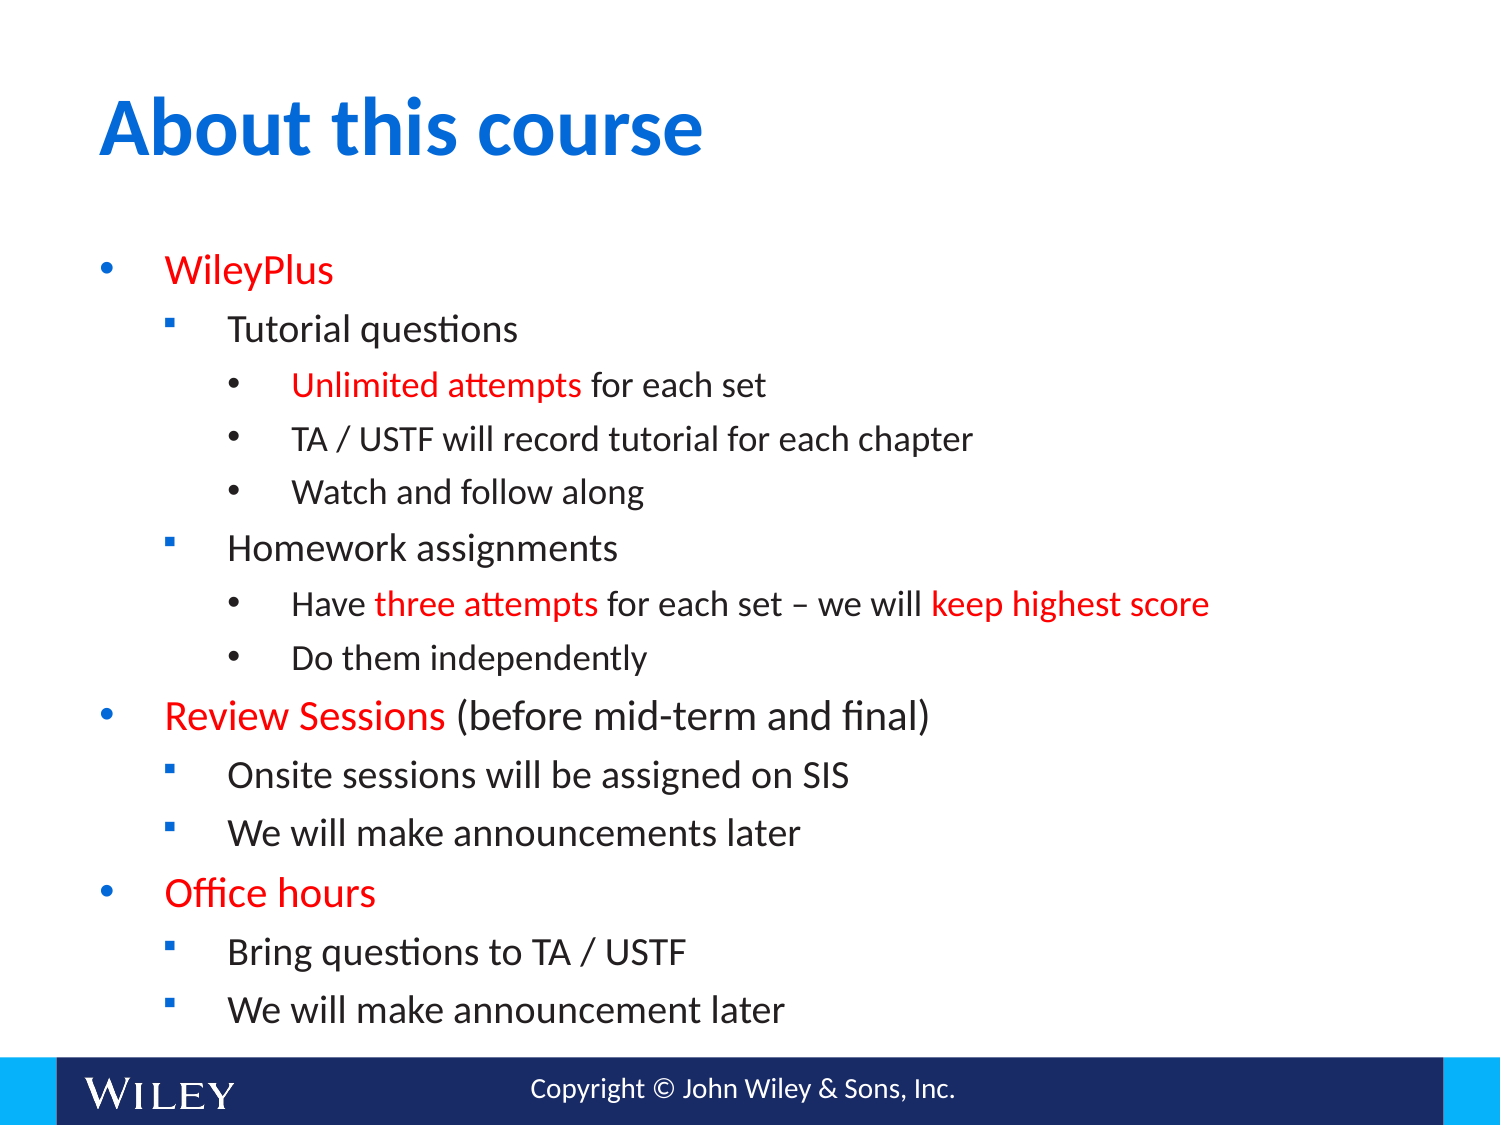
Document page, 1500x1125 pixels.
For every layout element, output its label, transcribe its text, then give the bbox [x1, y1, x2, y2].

title About this course [84, 75, 1416, 215]
list WileyPlus Tutorial questions Unlimited attempts for each set TA / USTF will record tutorial for each chapter Watch and follow along Homework assignments Have three attempts for each set – we will keep highest score Do them independently Review Sessions (before mid-term and final) Onsite sessions will be assigned on SIS We will make announcements later Office hours Bring questions to TA / USTF We will make announcement later [84, 233, 1416, 1048]
